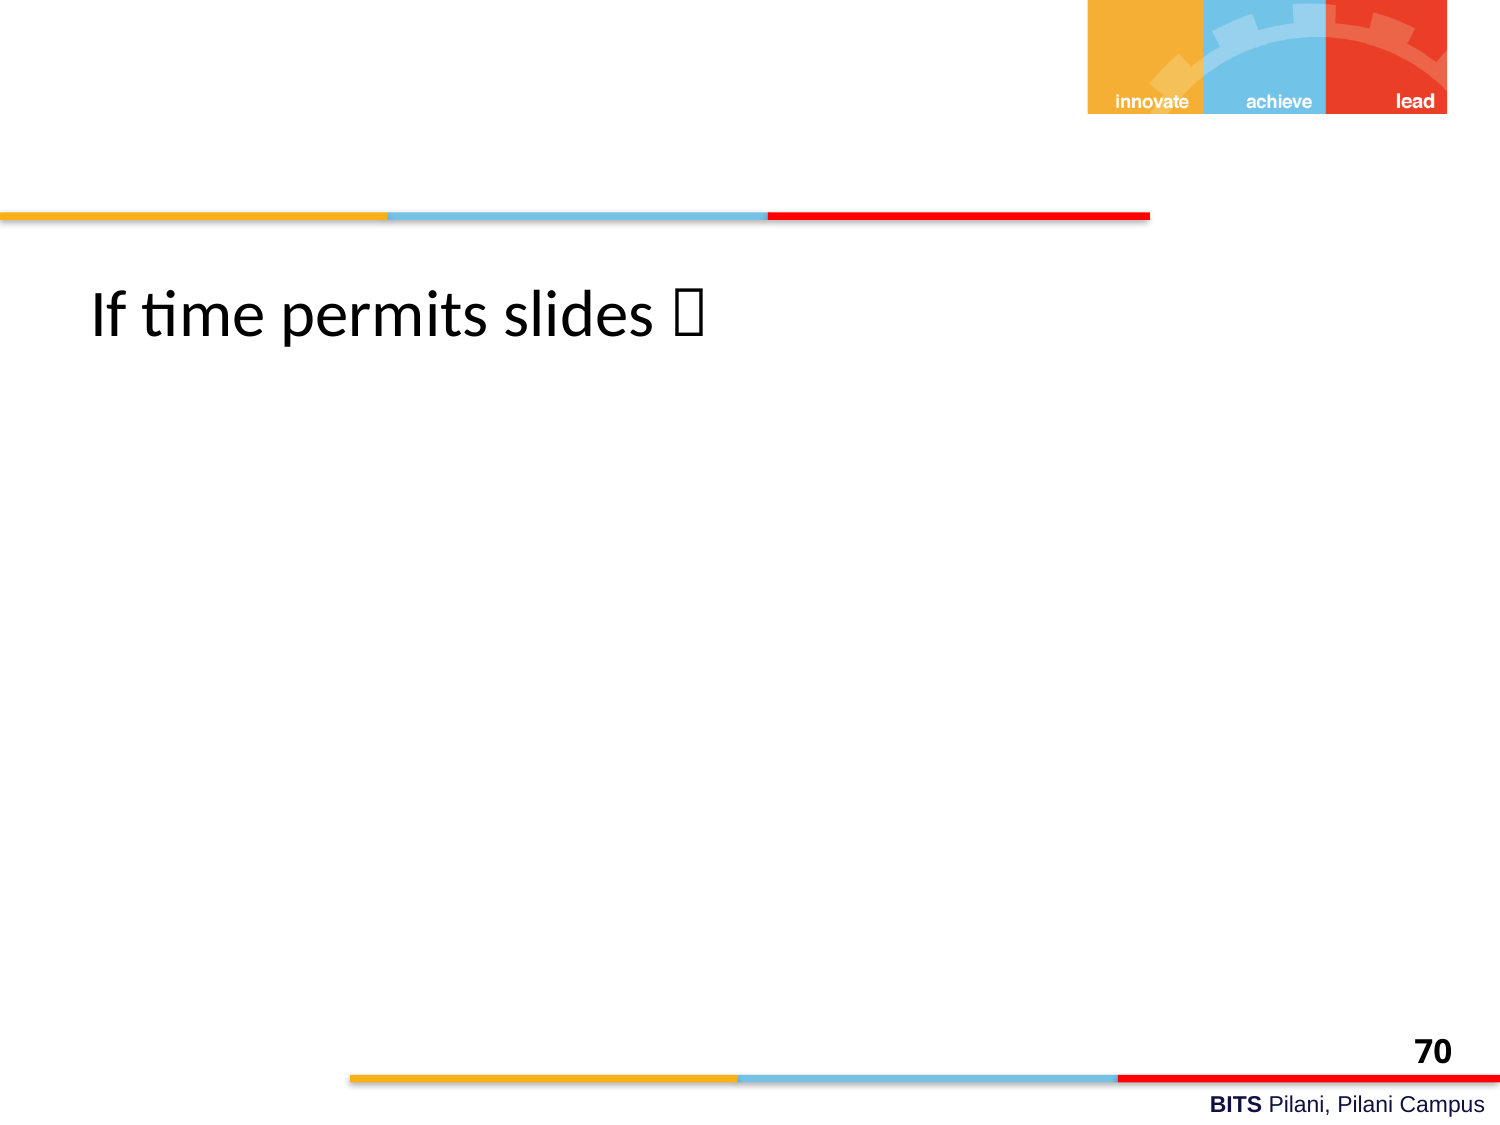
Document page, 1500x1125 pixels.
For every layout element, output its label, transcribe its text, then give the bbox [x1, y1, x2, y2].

list If time permits slides  [75, 262, 1425, 1005]
slide_number 70 [1399, 1023, 1500, 1072]
picture [1087, 0, 1448, 114]
